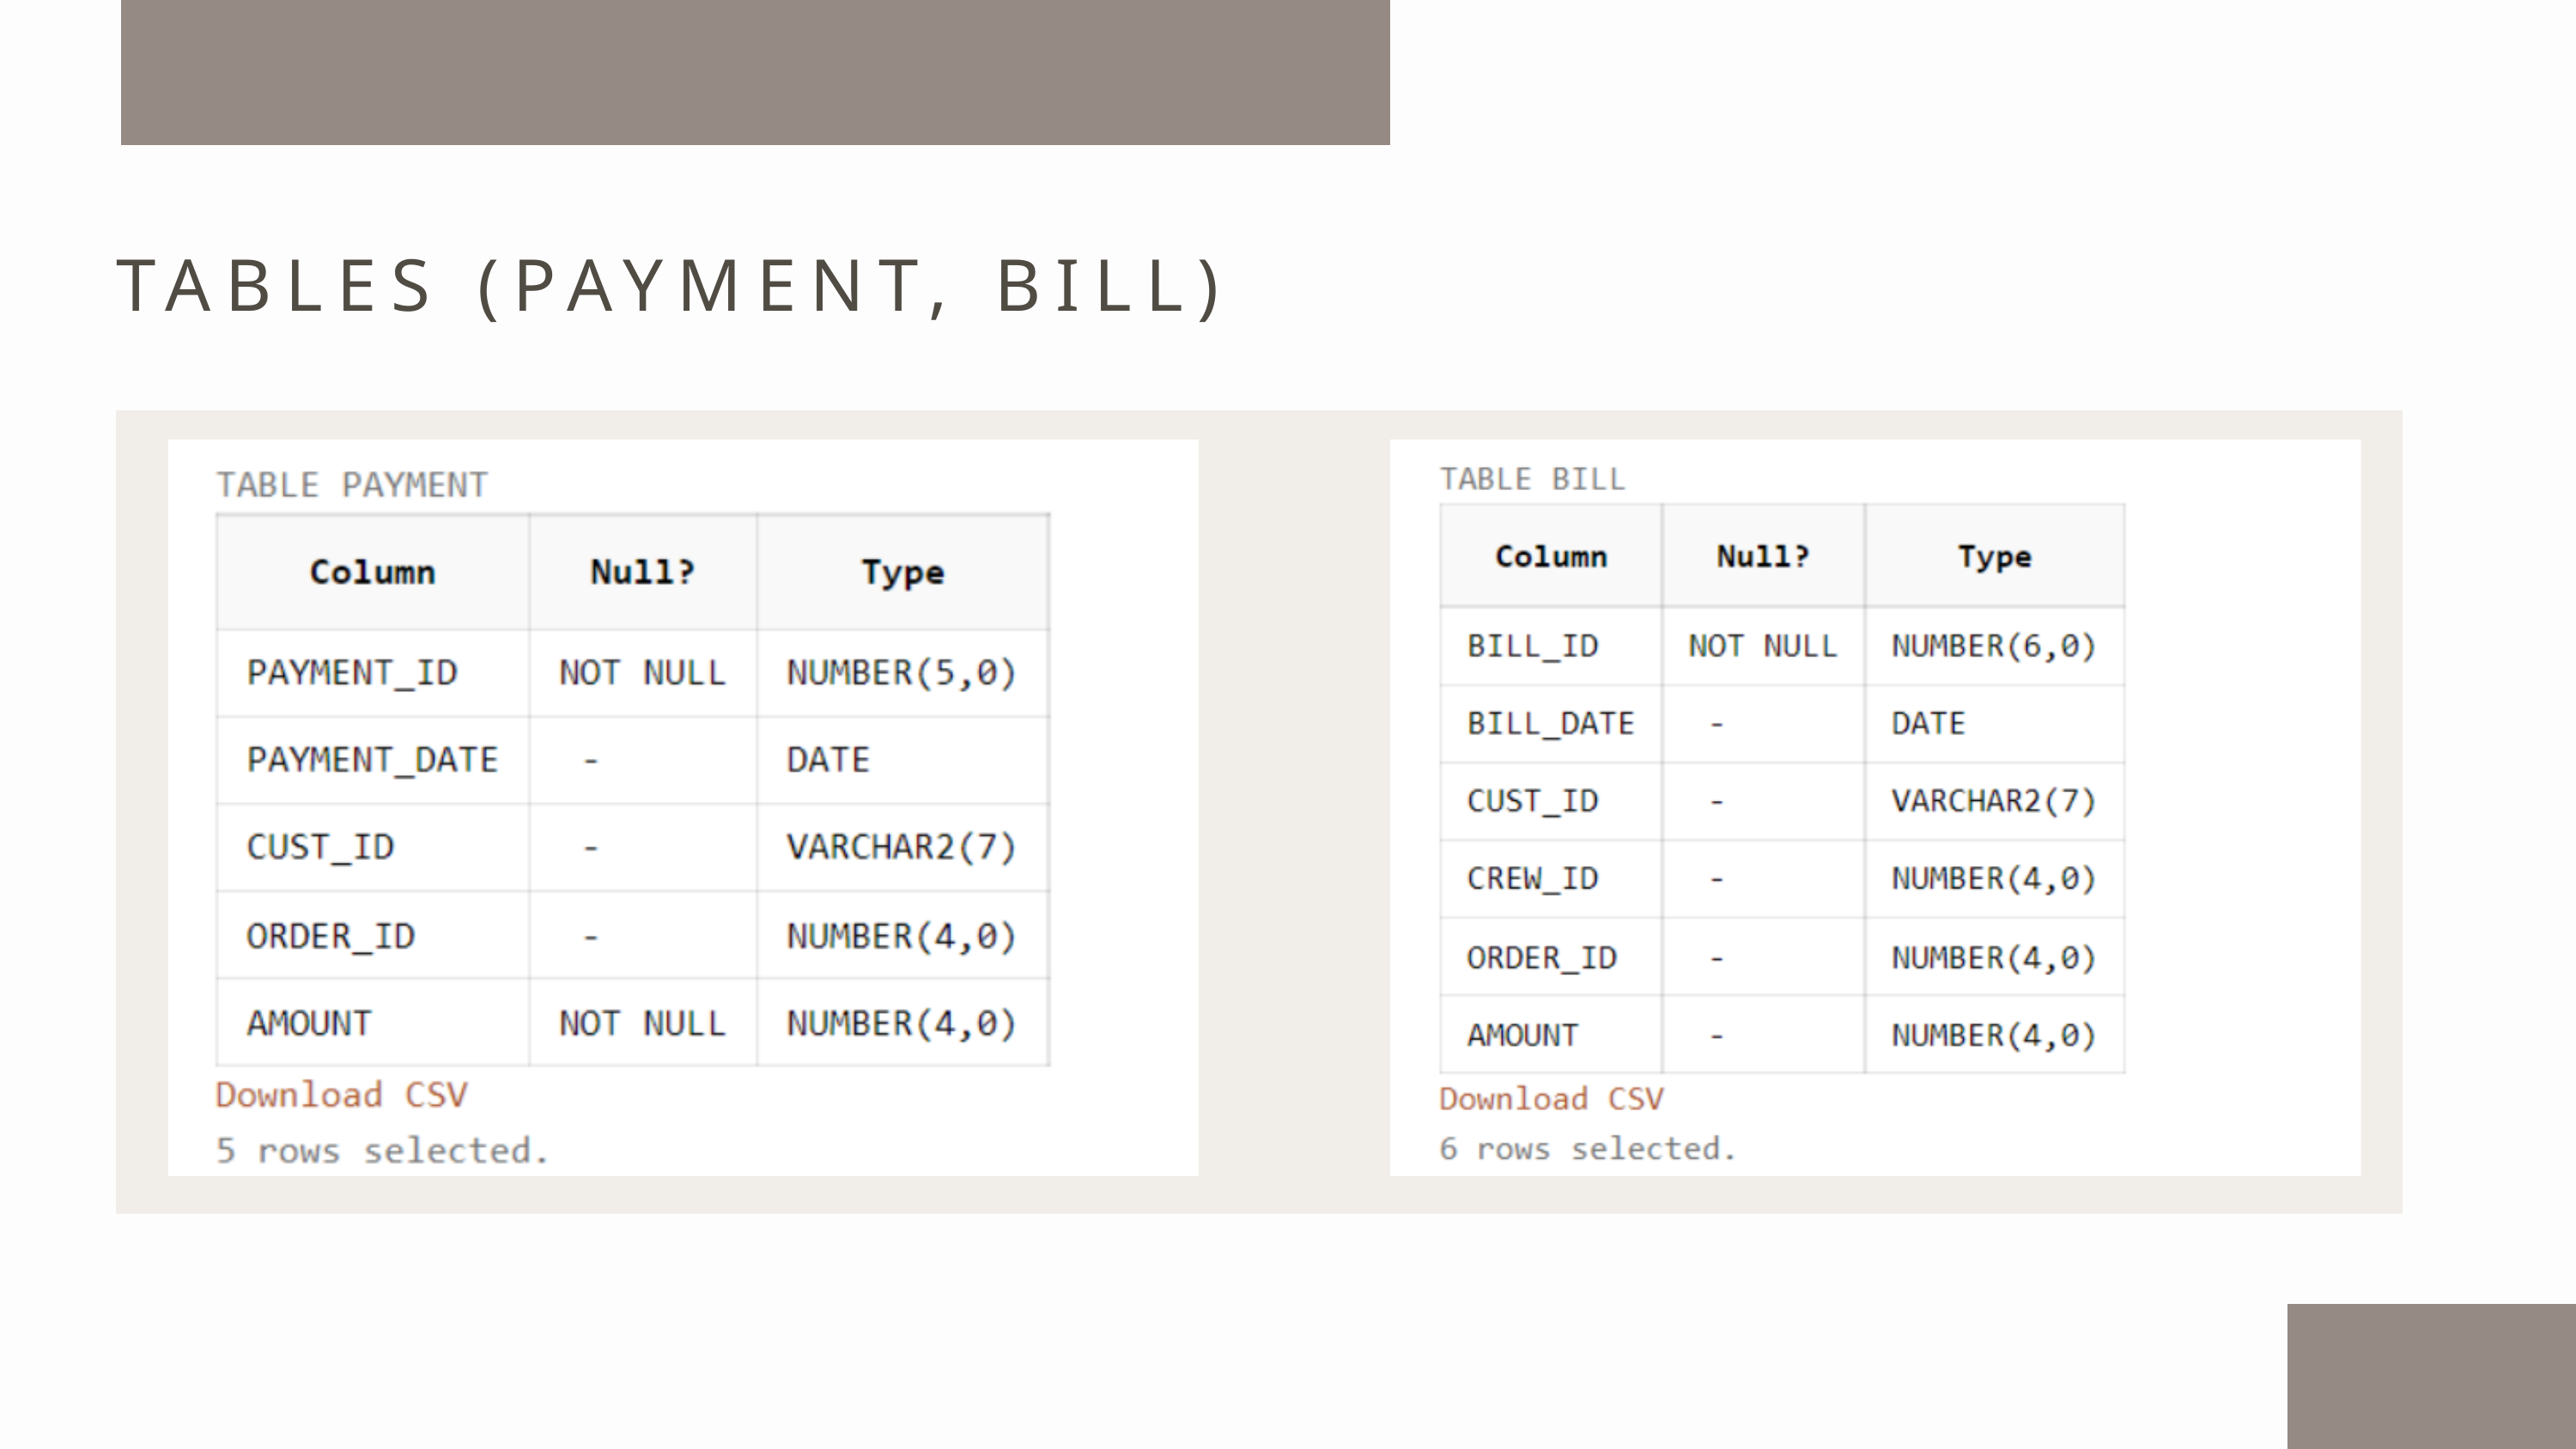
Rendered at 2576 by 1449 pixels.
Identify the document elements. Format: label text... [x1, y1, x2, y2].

text_box TABLES (PAYMENT, BILL) [116, 225, 1479, 326]
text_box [2287, 1303, 2576, 1449]
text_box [1389, 440, 2361, 1176]
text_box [115, 409, 2403, 1215]
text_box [120, 0, 1391, 146]
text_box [167, 440, 1200, 1176]
